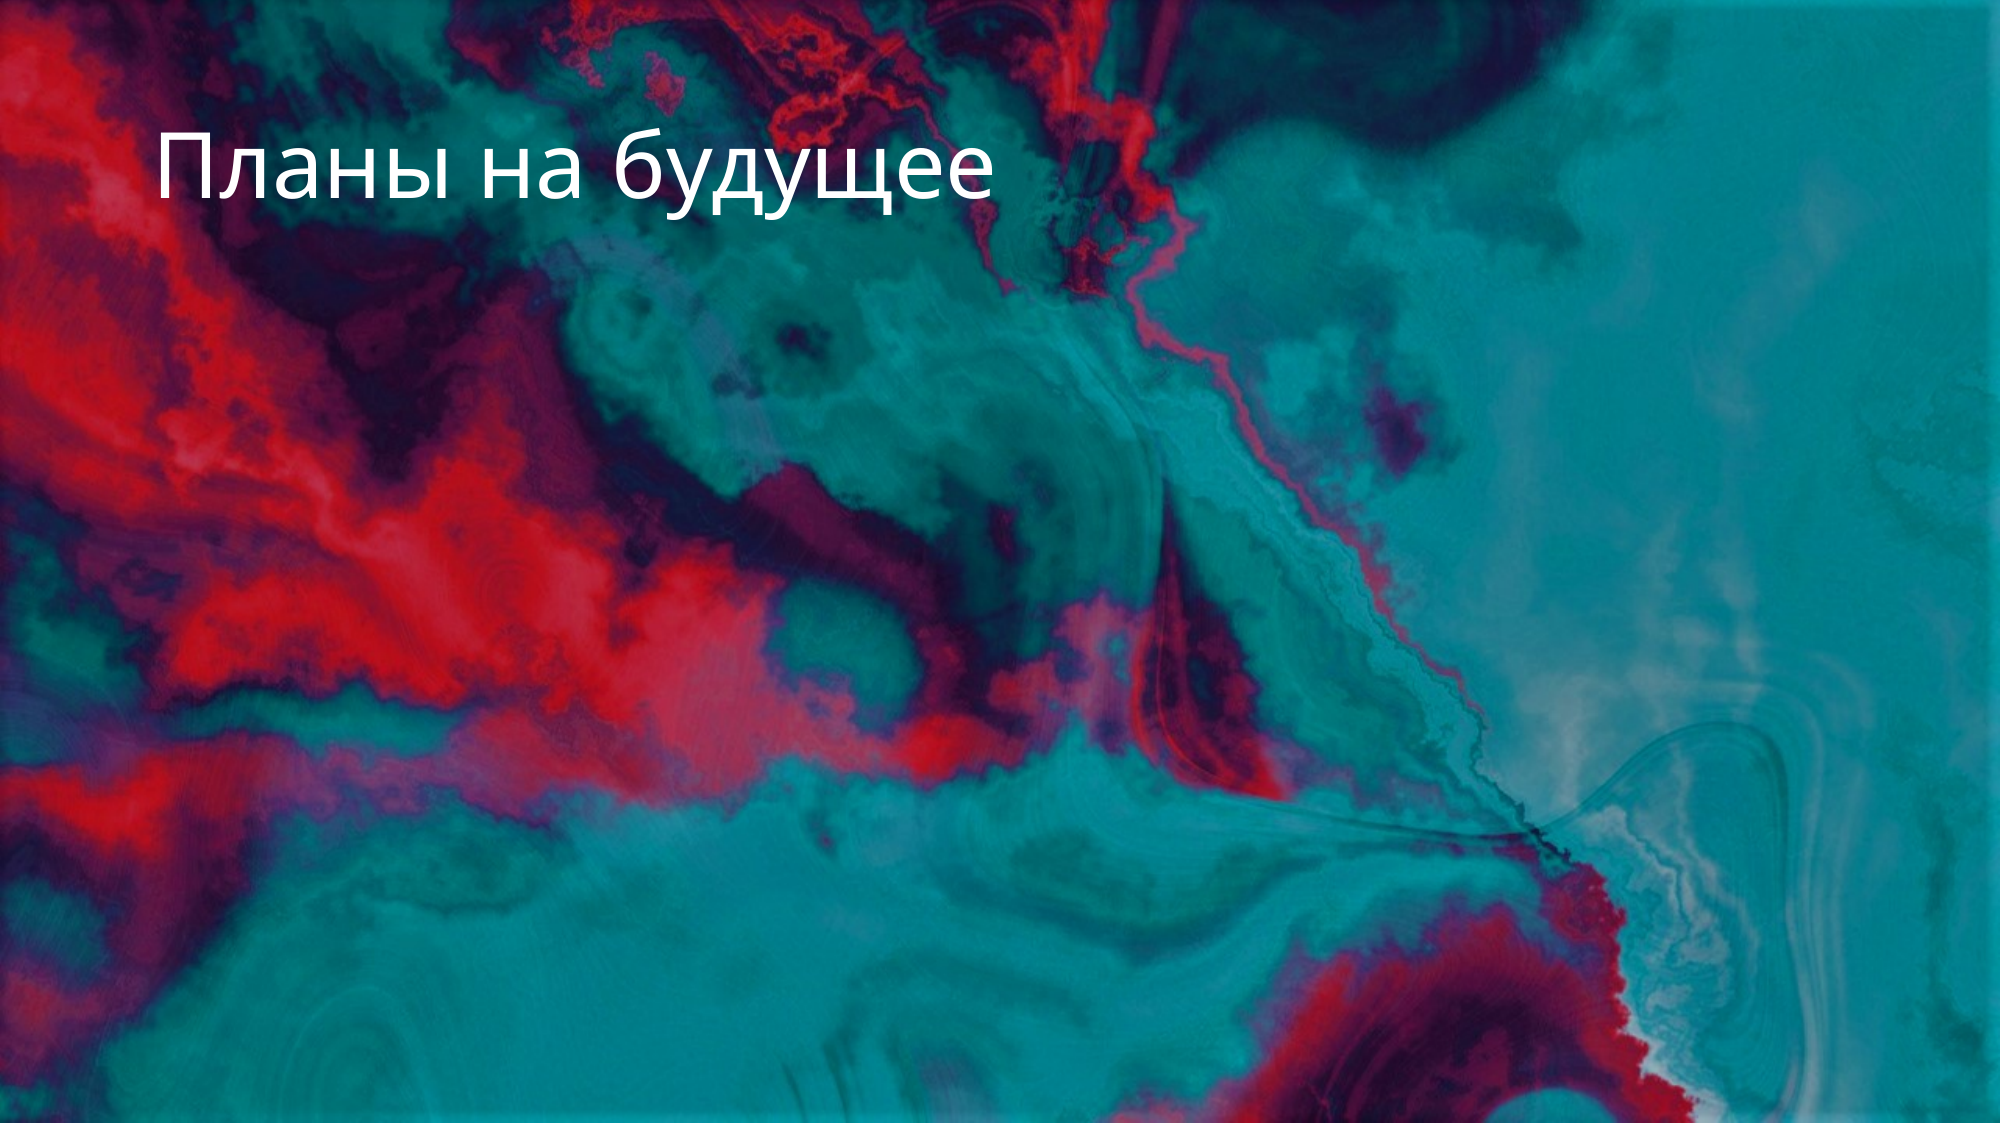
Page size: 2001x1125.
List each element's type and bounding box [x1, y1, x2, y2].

list [0, 0, 2000, 1124]
